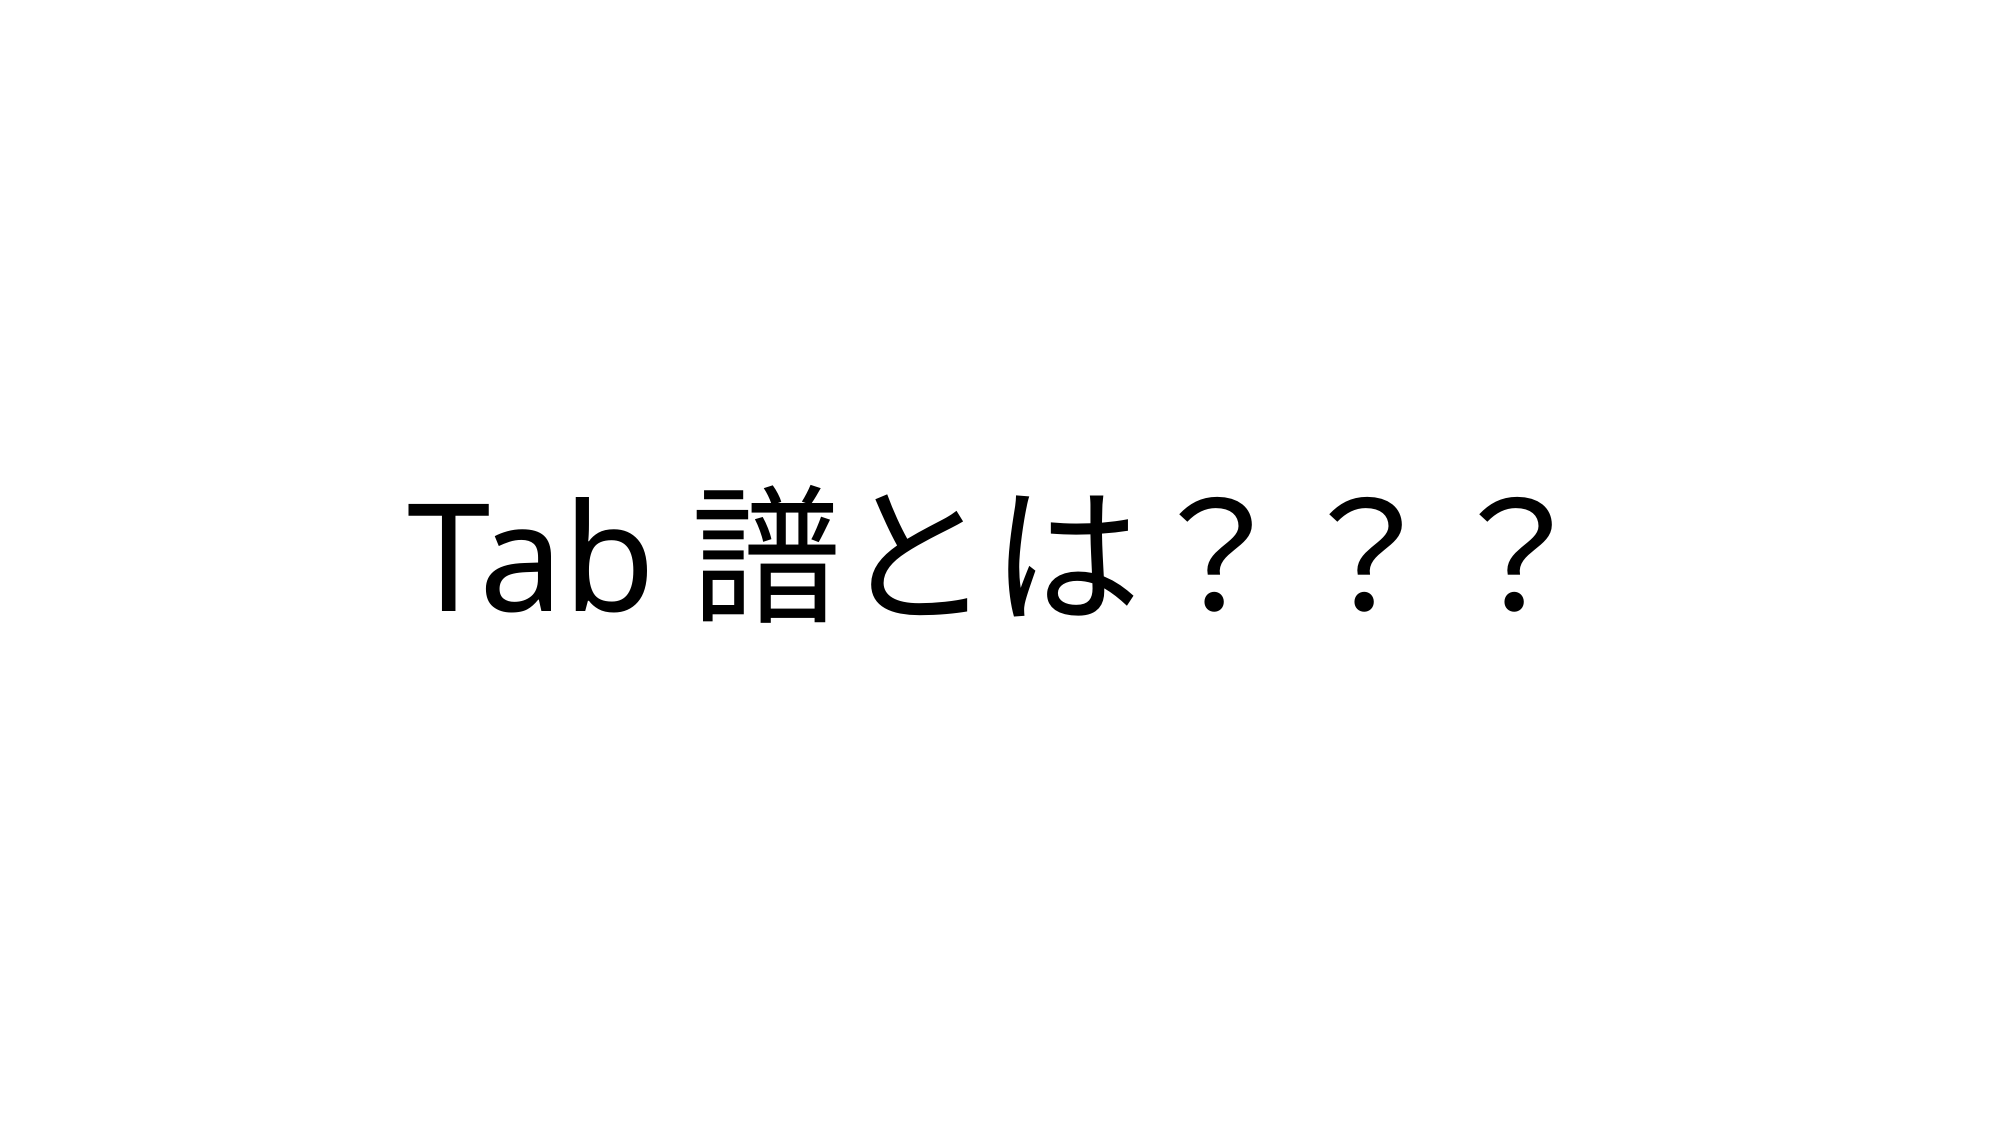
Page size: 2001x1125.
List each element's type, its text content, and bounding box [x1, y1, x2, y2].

title Tab譜とは？？？ [137, 453, 1863, 672]
